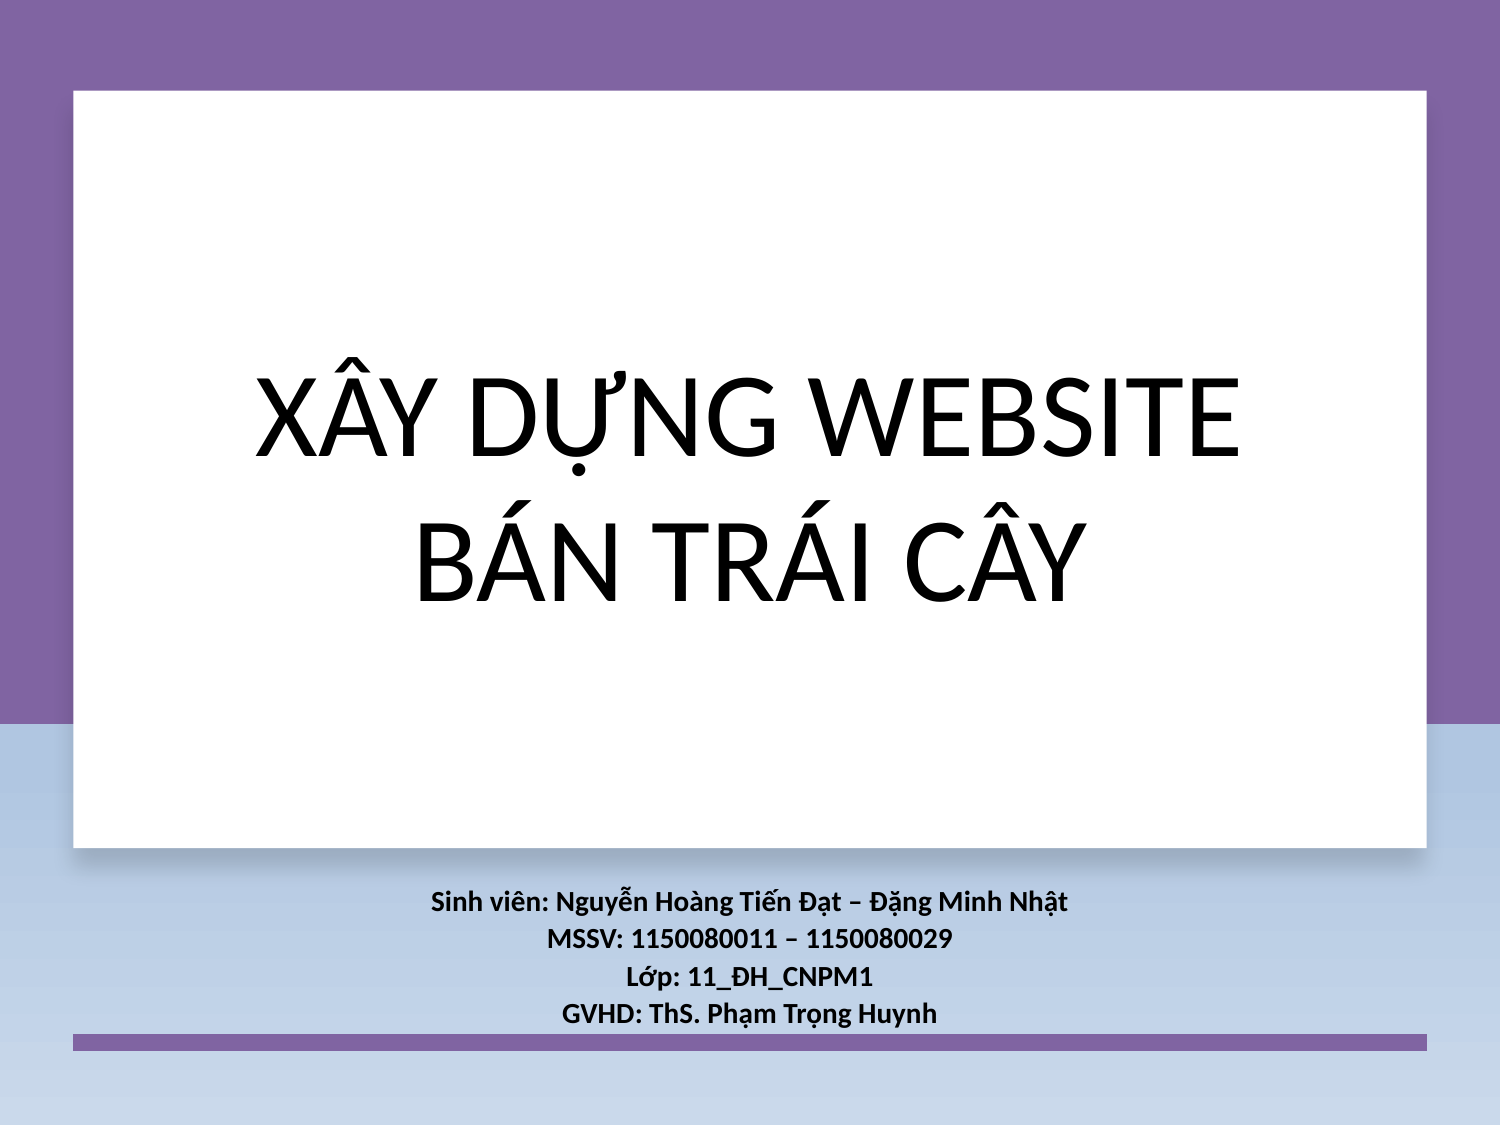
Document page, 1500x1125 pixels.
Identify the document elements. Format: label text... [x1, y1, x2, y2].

title XÂY DỰNG WEBSITE BÁN TRÁI CÂY [187, 212, 1313, 750]
text_box [0, 726, 1500, 1125]
subtitle Sinh viên: Nguyễn Hoàng Tiến Đạt – Đặng Minh Nhật MSSV: 1150080011 – 1150080029 Lớp: 11_ĐH_CNPM1 GVHD: ThS. Phạm Trọng Huynh [187, 904, 1313, 1012]
text_box [71, 88, 1429, 850]
text_box [0, 0, 1500, 726]
